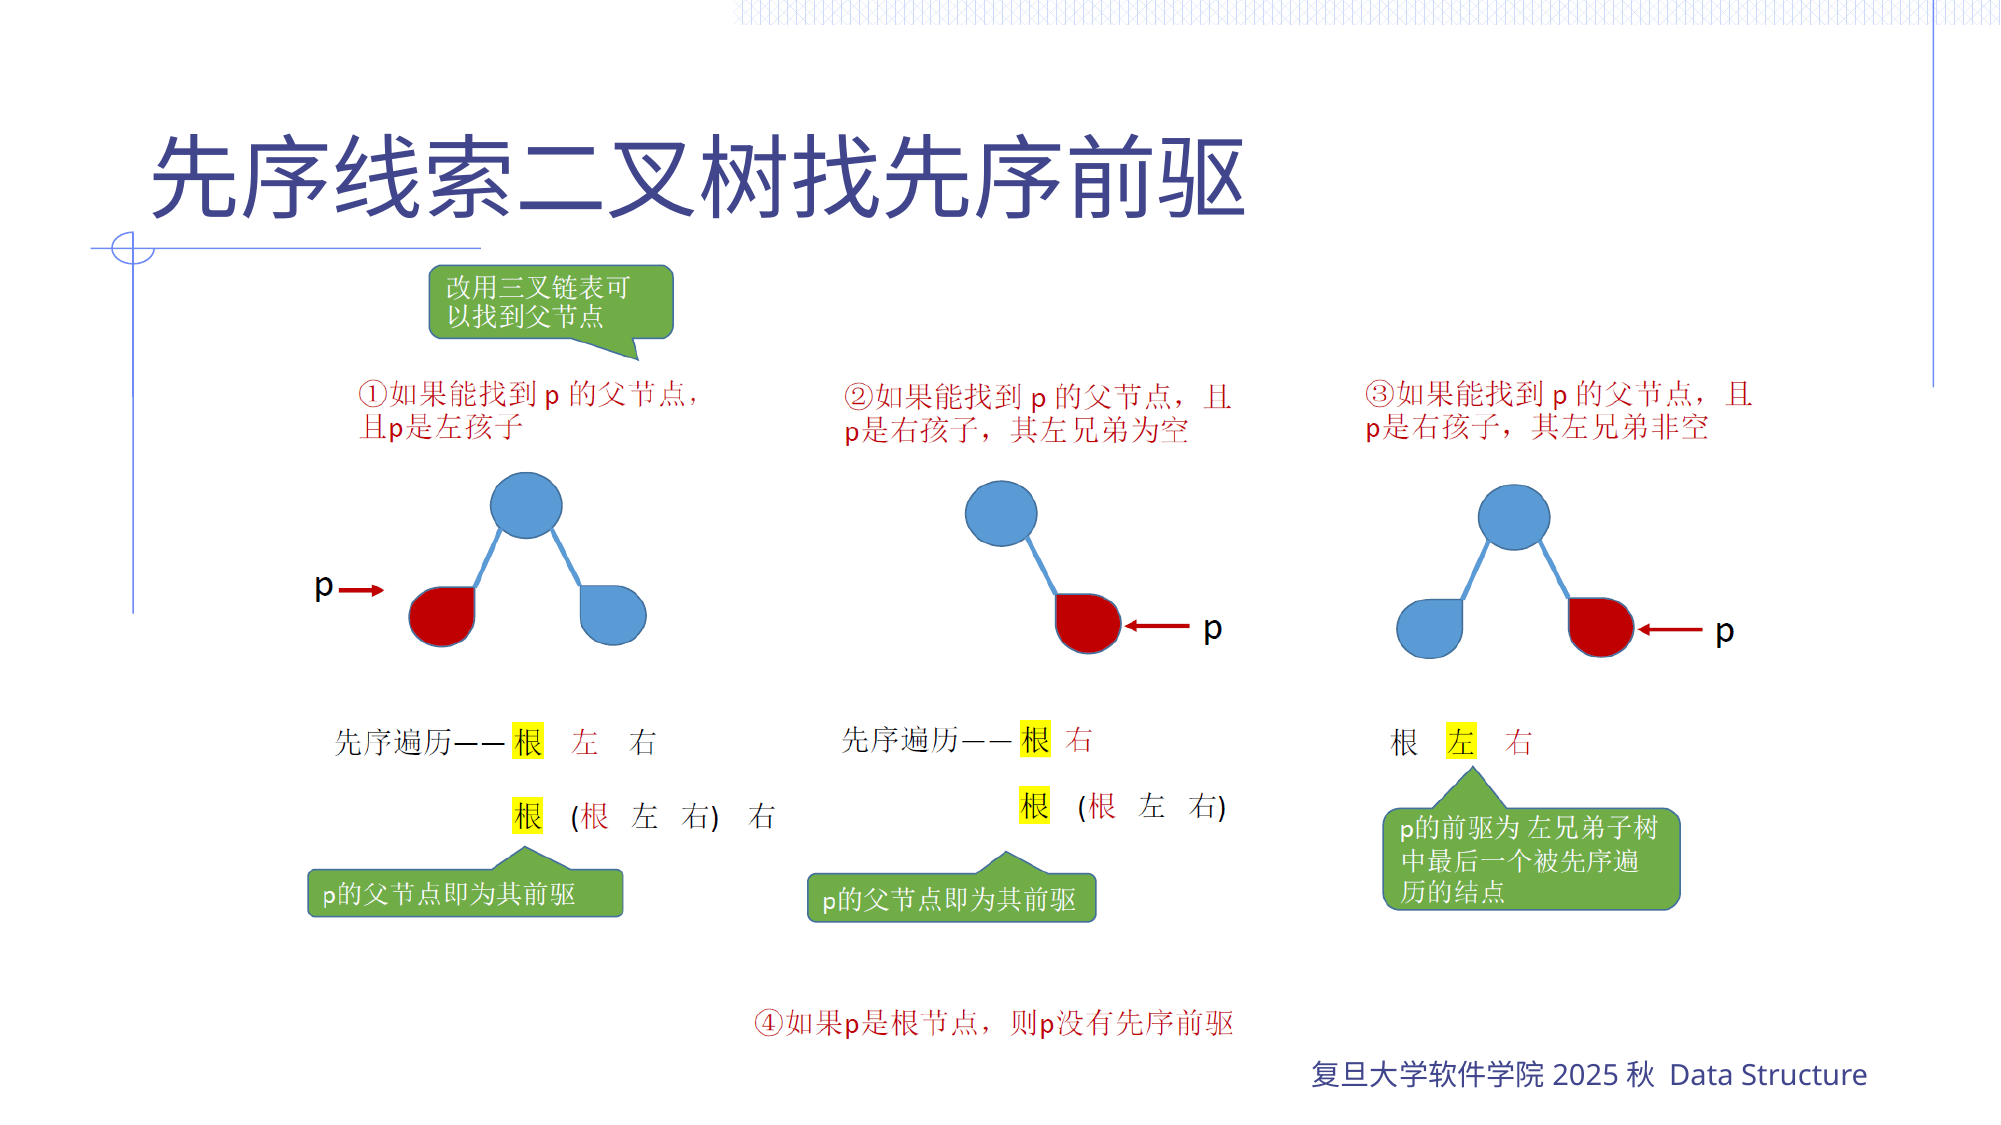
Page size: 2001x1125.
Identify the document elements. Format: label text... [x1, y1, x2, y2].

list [269, 243, 1797, 1057]
title 先序线索二叉树找先序前驱 [133, 50, 1834, 238]
